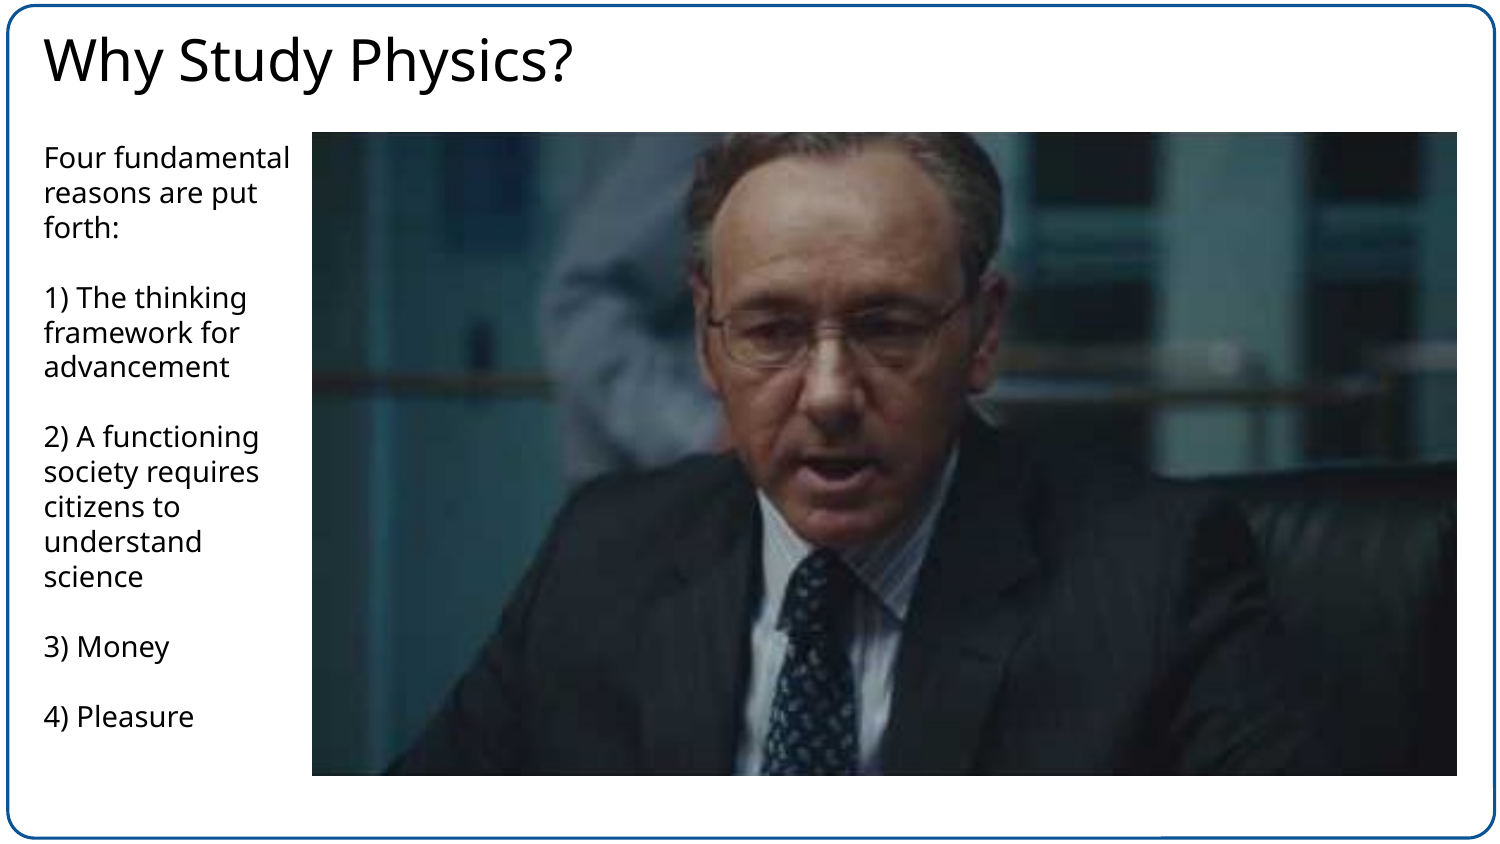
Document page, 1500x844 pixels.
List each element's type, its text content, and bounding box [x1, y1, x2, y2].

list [310, 131, 1458, 777]
text_box Four fundamental reasons are put forth: 1) The thinking framework for advancement 2) A functioning society requires citizens to understand science 3) Money 4) Pleasure [28, 131, 306, 741]
title Why Study Physics? [28, 8, 1427, 102]
